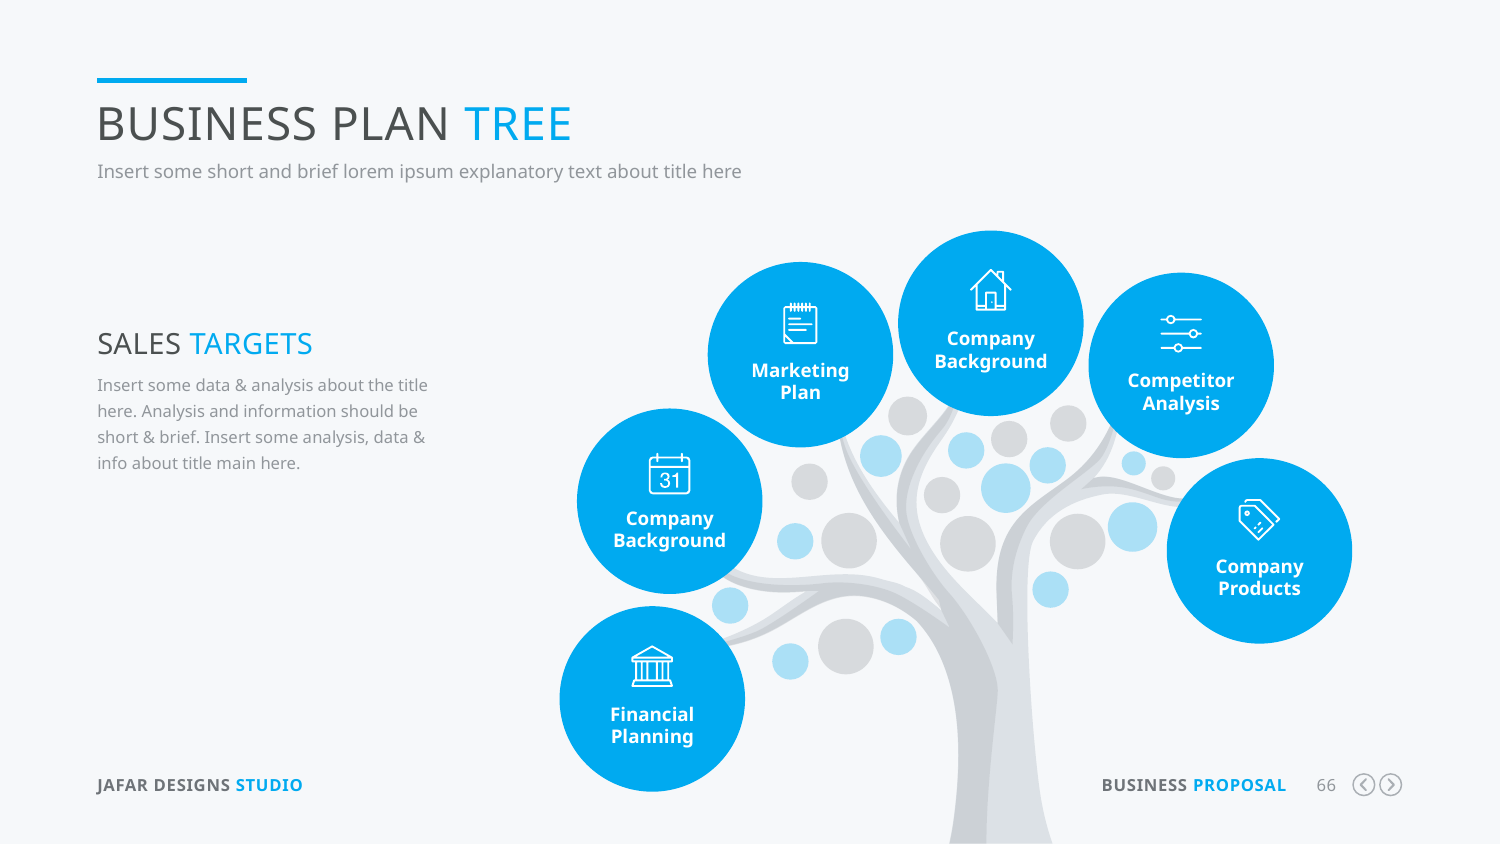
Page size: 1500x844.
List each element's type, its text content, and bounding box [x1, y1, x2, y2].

text_box Company Background [594, 506, 693, 552]
text_box [631, 645, 673, 687]
text_box [1207, 457, 1354, 645]
list Business Plan Tree [95, 94, 1401, 158]
text_box [575, 407, 693, 596]
text_box [783, 302, 818, 345]
text_box Company Background [916, 326, 1066, 364]
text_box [711, 396, 1176, 680]
text_box [1087, 271, 1276, 456]
text_box [1160, 328, 1202, 339]
text_box [558, 605, 693, 793]
text_box [1160, 343, 1202, 353]
list Insert some short and brief lorem ipsum explanatory text about title here [97, 157, 1403, 181]
text_box Financial Planning [577, 702, 693, 748]
text_box Company Products [1207, 554, 1335, 600]
text_box [706, 260, 895, 364]
text_box Marketing Plan [725, 358, 876, 364]
text_box Competitor Analysis [1207, 368, 1256, 414]
text_box [1238, 499, 1281, 541]
text_box [1160, 314, 1202, 325]
text_box [970, 268, 1012, 311]
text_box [97, 325, 439, 474]
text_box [693, 364, 1207, 844]
text_box [648, 452, 691, 495]
text_box [897, 229, 1085, 364]
